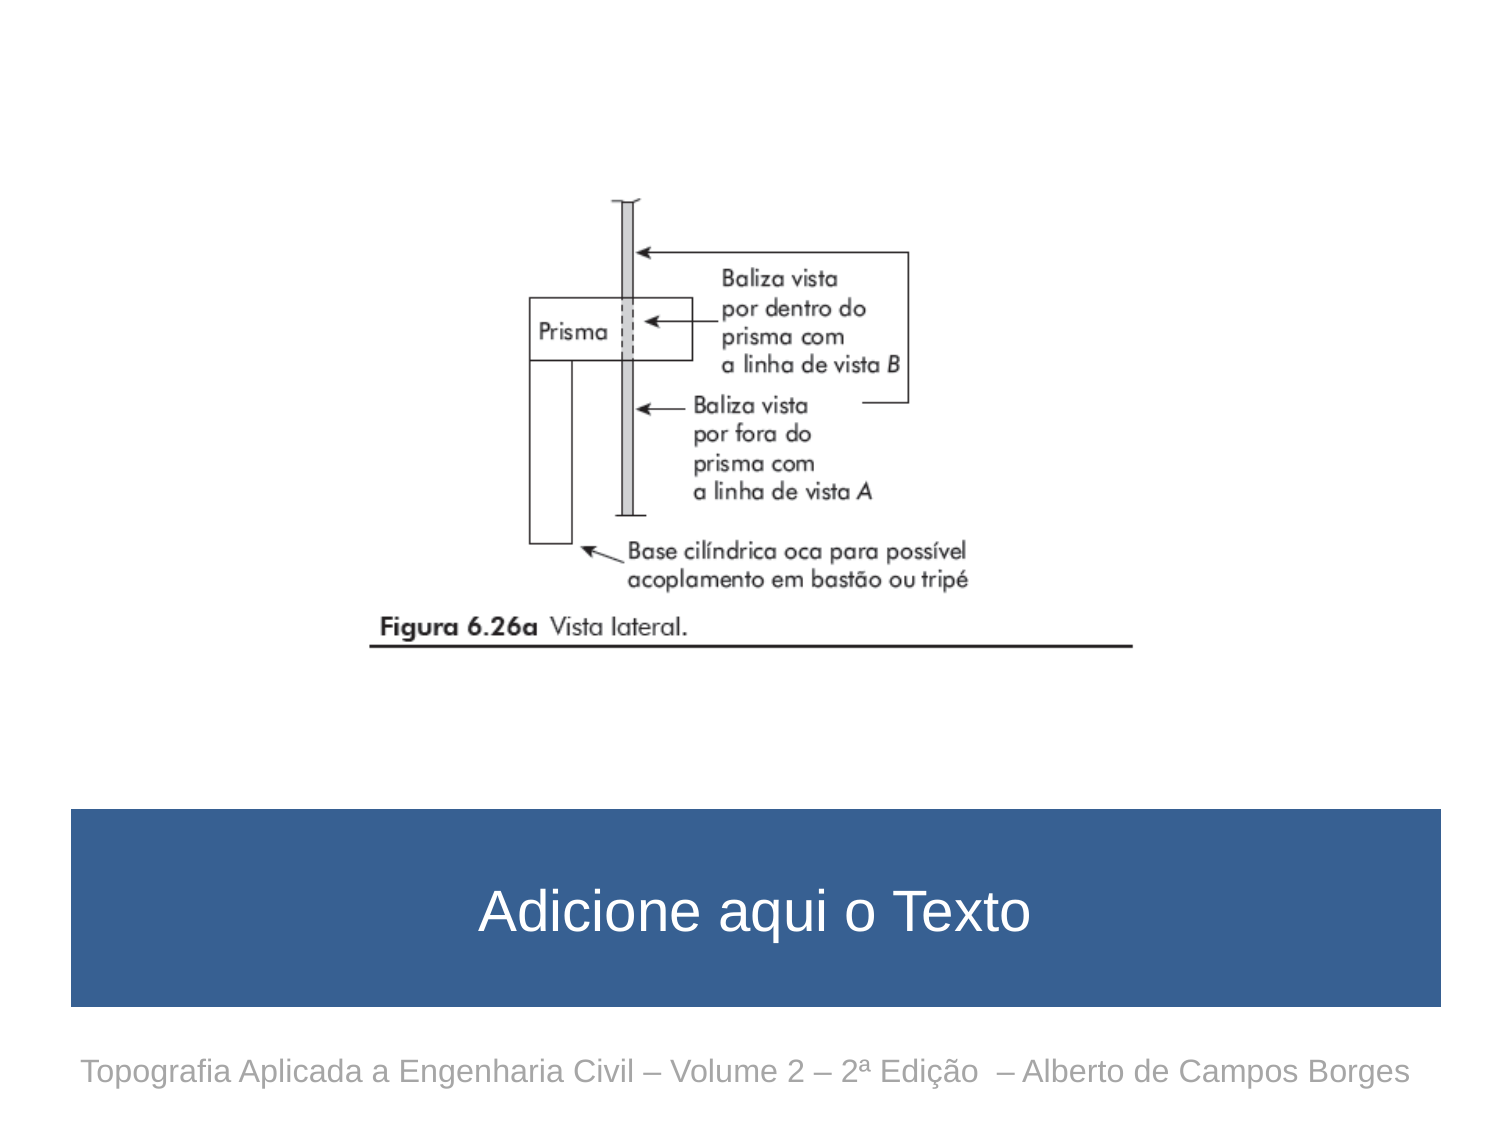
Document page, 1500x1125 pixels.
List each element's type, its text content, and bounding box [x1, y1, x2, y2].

footer Topografia Aplicada a Engenharia Civil – Volume 2 – 2ª Edição – Alberto de Campos Borges [0, 1042, 1500, 1103]
text_box Adicione aqui o Texto [70, 808, 1442, 1008]
picture [365, 172, 1156, 667]
